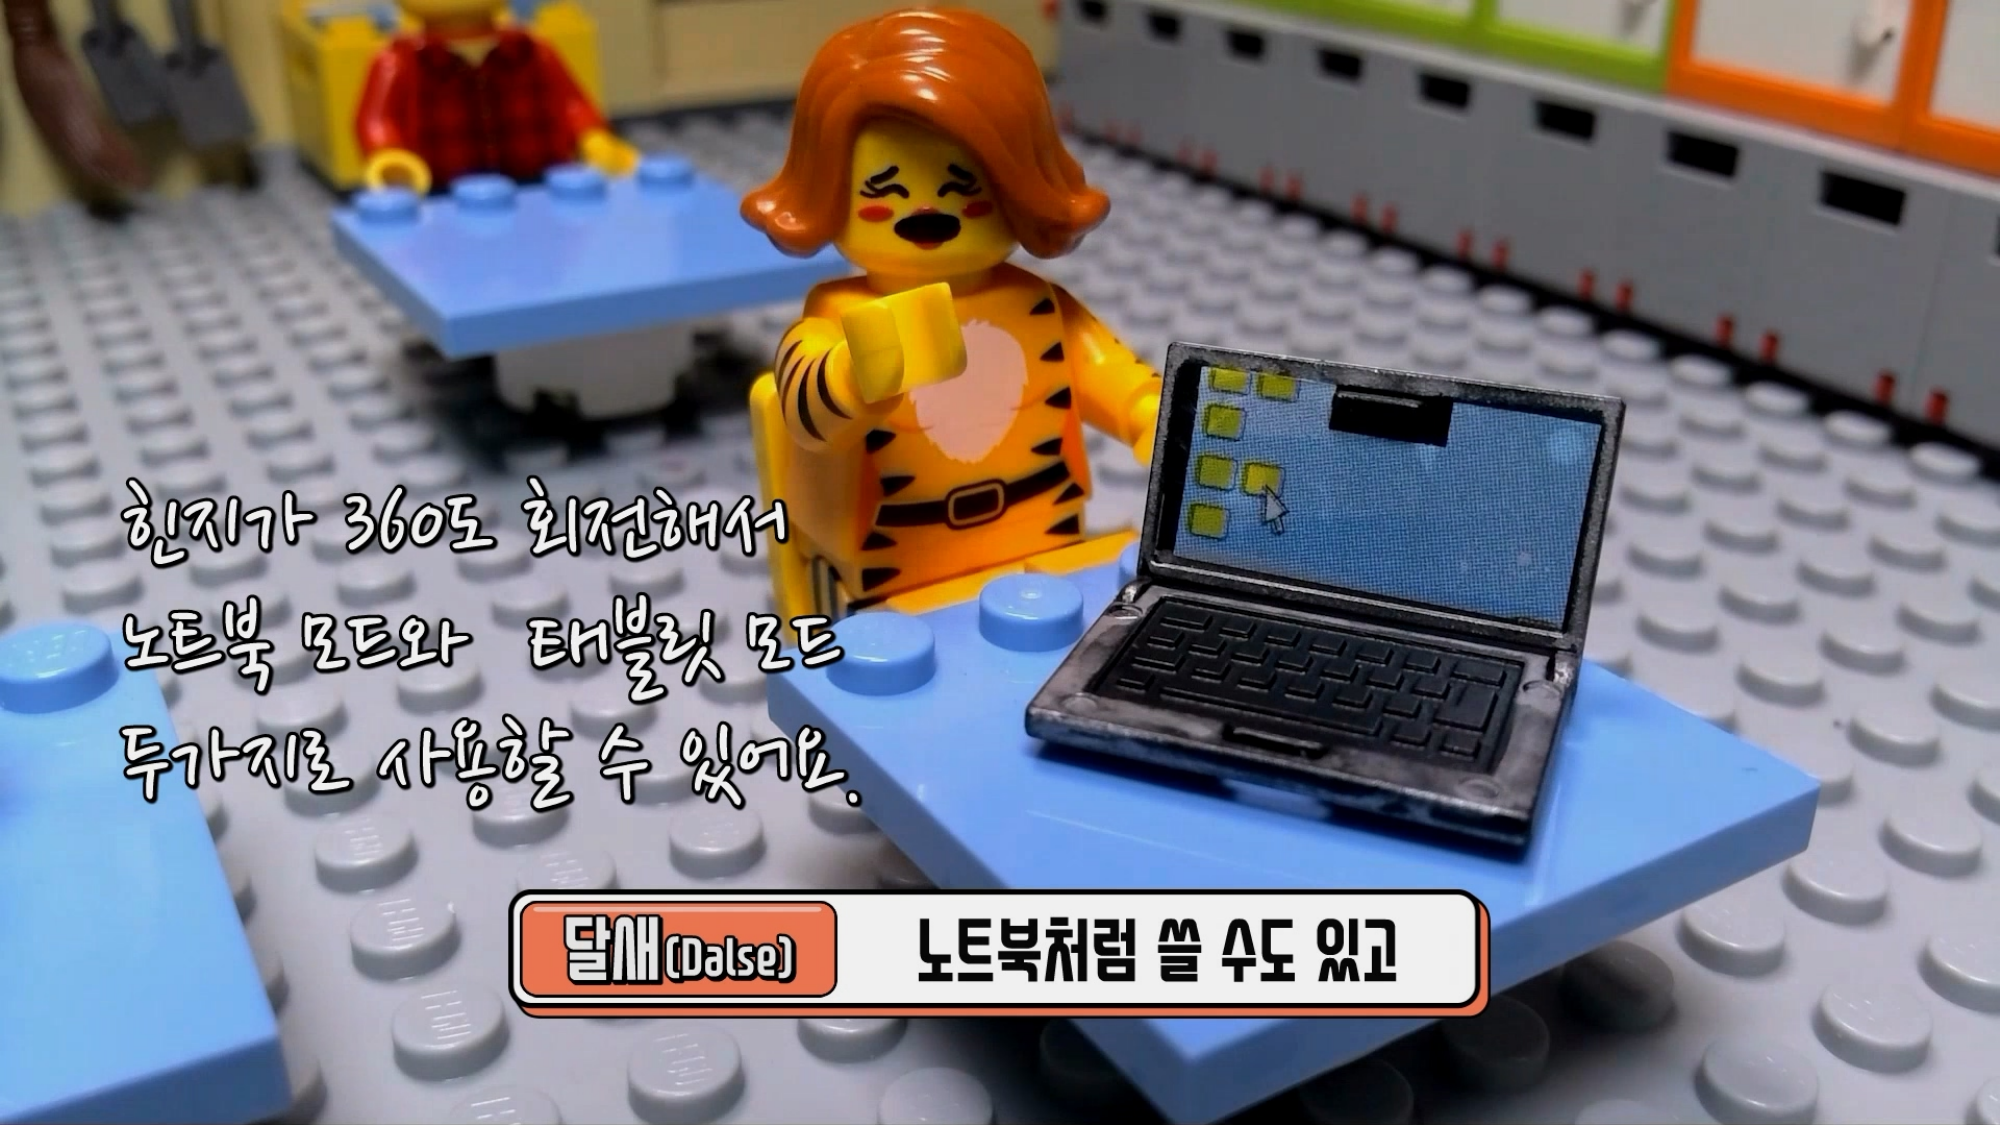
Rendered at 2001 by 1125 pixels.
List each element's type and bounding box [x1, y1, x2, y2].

list [0, 0, 2000, 1125]
